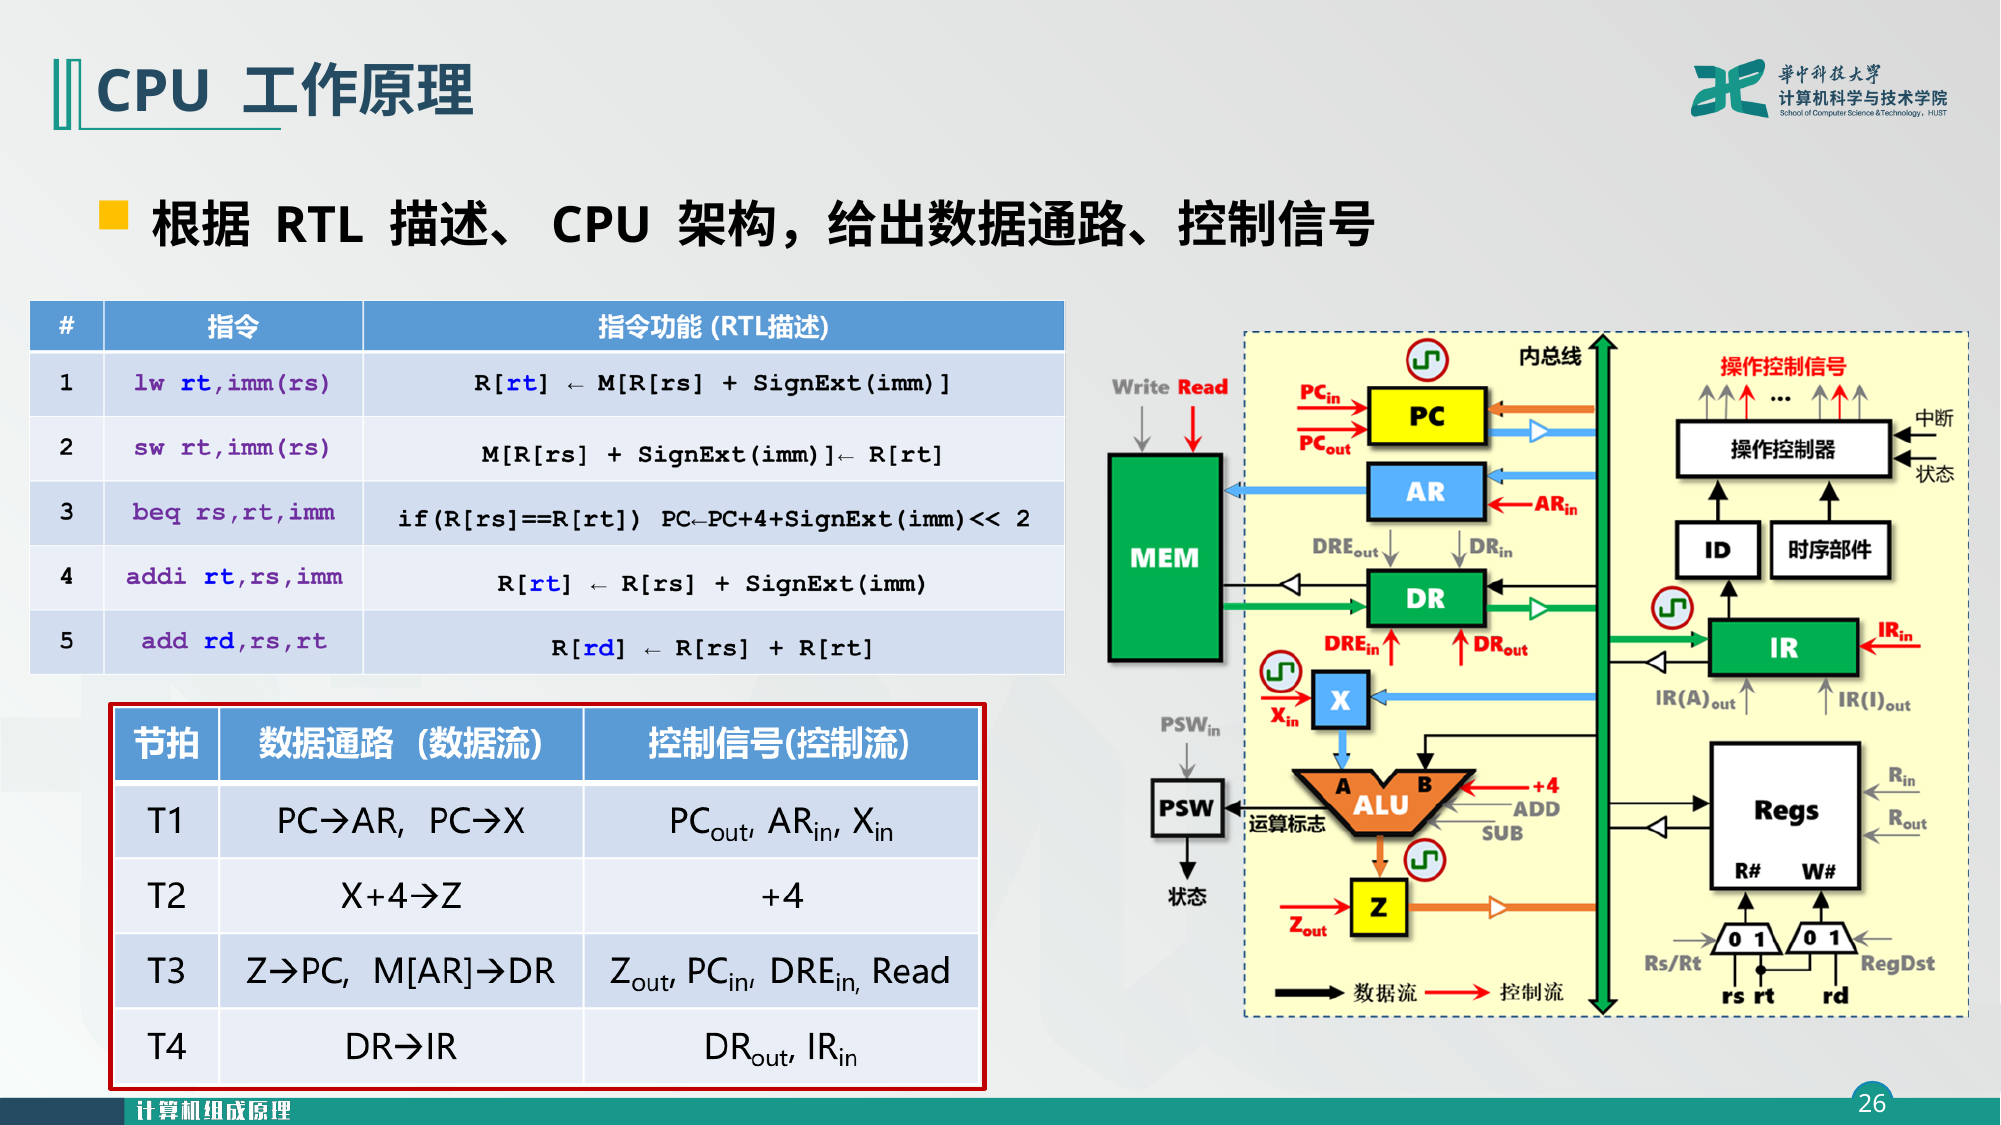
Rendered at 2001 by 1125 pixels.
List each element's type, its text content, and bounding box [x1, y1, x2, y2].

picture [28, 299, 1067, 679]
picture [1098, 331, 1969, 1026]
list 根据 RTL 描述、CPU 架构，给出数据通路、控制信号 [80, 154, 1959, 273]
picture [1691, 59, 1947, 118]
title CPU 工作原理 [80, 42, 1147, 144]
picture [112, 705, 983, 1087]
